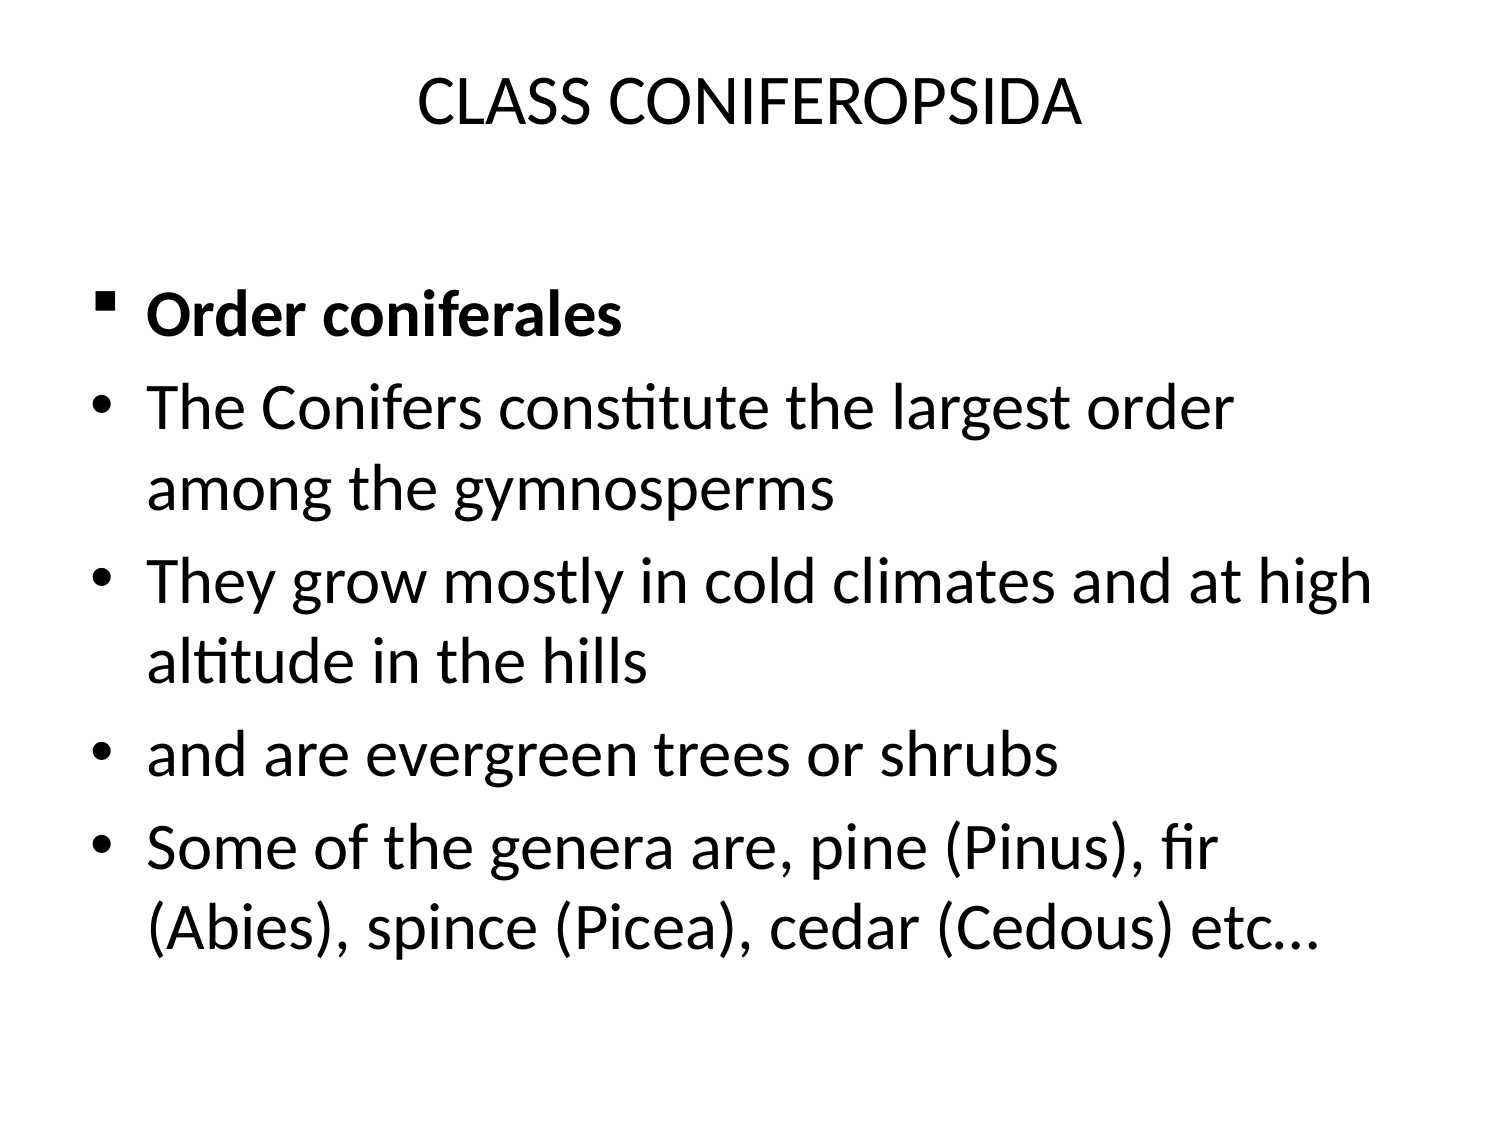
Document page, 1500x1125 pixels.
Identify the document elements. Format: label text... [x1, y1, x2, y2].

title CLASS CONIFEROPSIDA [75, 45, 1425, 233]
list Order coniferales The Conifers constitute the largest order among the gymnosperms They grow mostly in cold climates and at high altitude in the hills and are evergreen trees or shrubs Some of the genera are, pine (Pinus), fir (Abies), spince (Picea), cedar (Cedous) etc… [75, 262, 1425, 1005]
